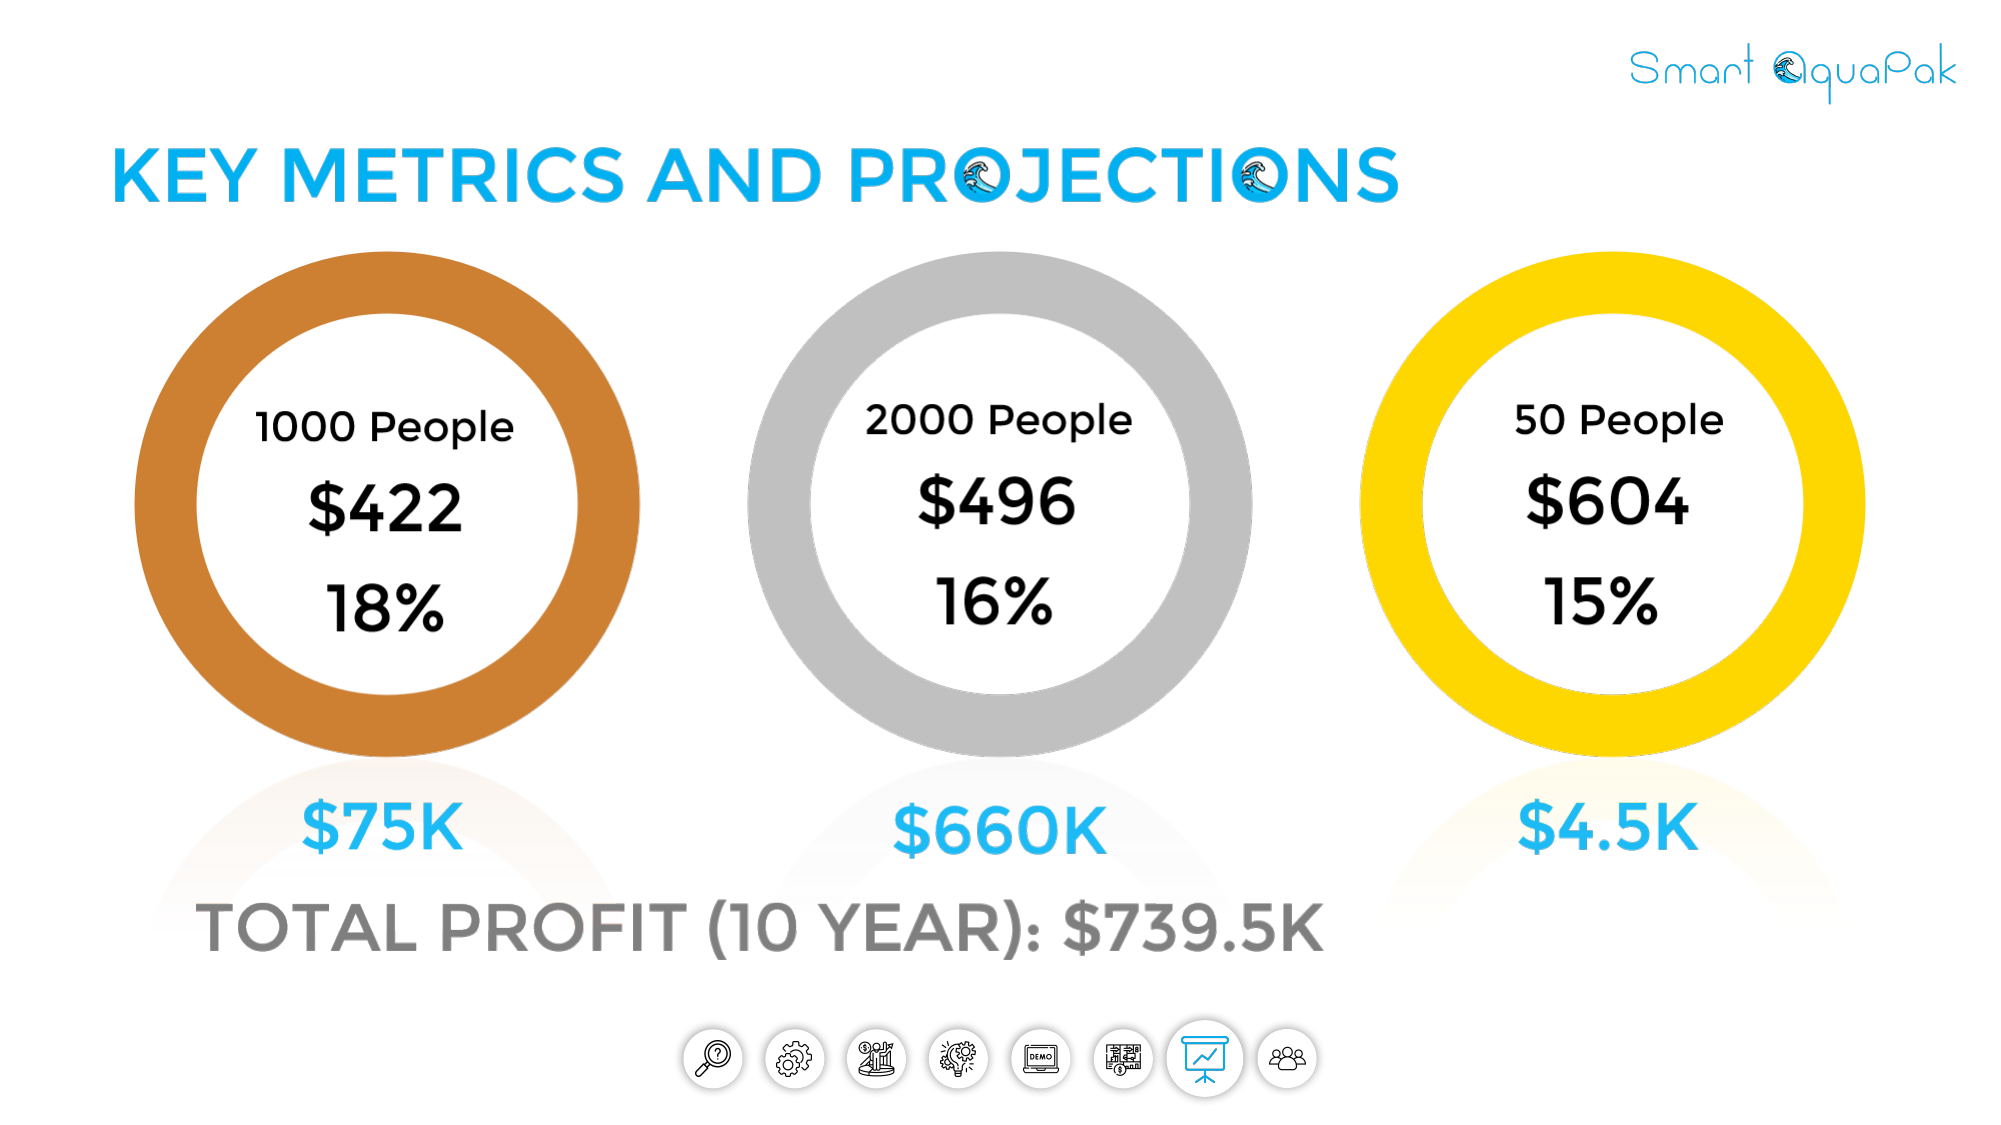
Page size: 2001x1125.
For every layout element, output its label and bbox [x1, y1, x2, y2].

text_box [764, 1028, 826, 1090]
text_box [1092, 1028, 1154, 1090]
text_box [1256, 1027, 1318, 1090]
picture [776, 1041, 812, 1077]
picture [1181, 1044, 1203, 1083]
picture [63, 107, 1867, 983]
text_box [1165, 1019, 1245, 1098]
text_box [927, 1028, 989, 1090]
picture [1207, 1044, 1229, 1083]
picture [1269, 1040, 1306, 1077]
picture [1022, 1041, 1059, 1077]
text_box [845, 1028, 908, 1090]
picture [1585, 0, 2000, 135]
text_box [682, 1028, 744, 1090]
picture [695, 1040, 731, 1077]
picture [1105, 1041, 1142, 1077]
text_box [1010, 1028, 1072, 1090]
picture [939, 1041, 976, 1077]
picture [858, 1041, 895, 1077]
picture [1188, 1045, 1222, 1068]
